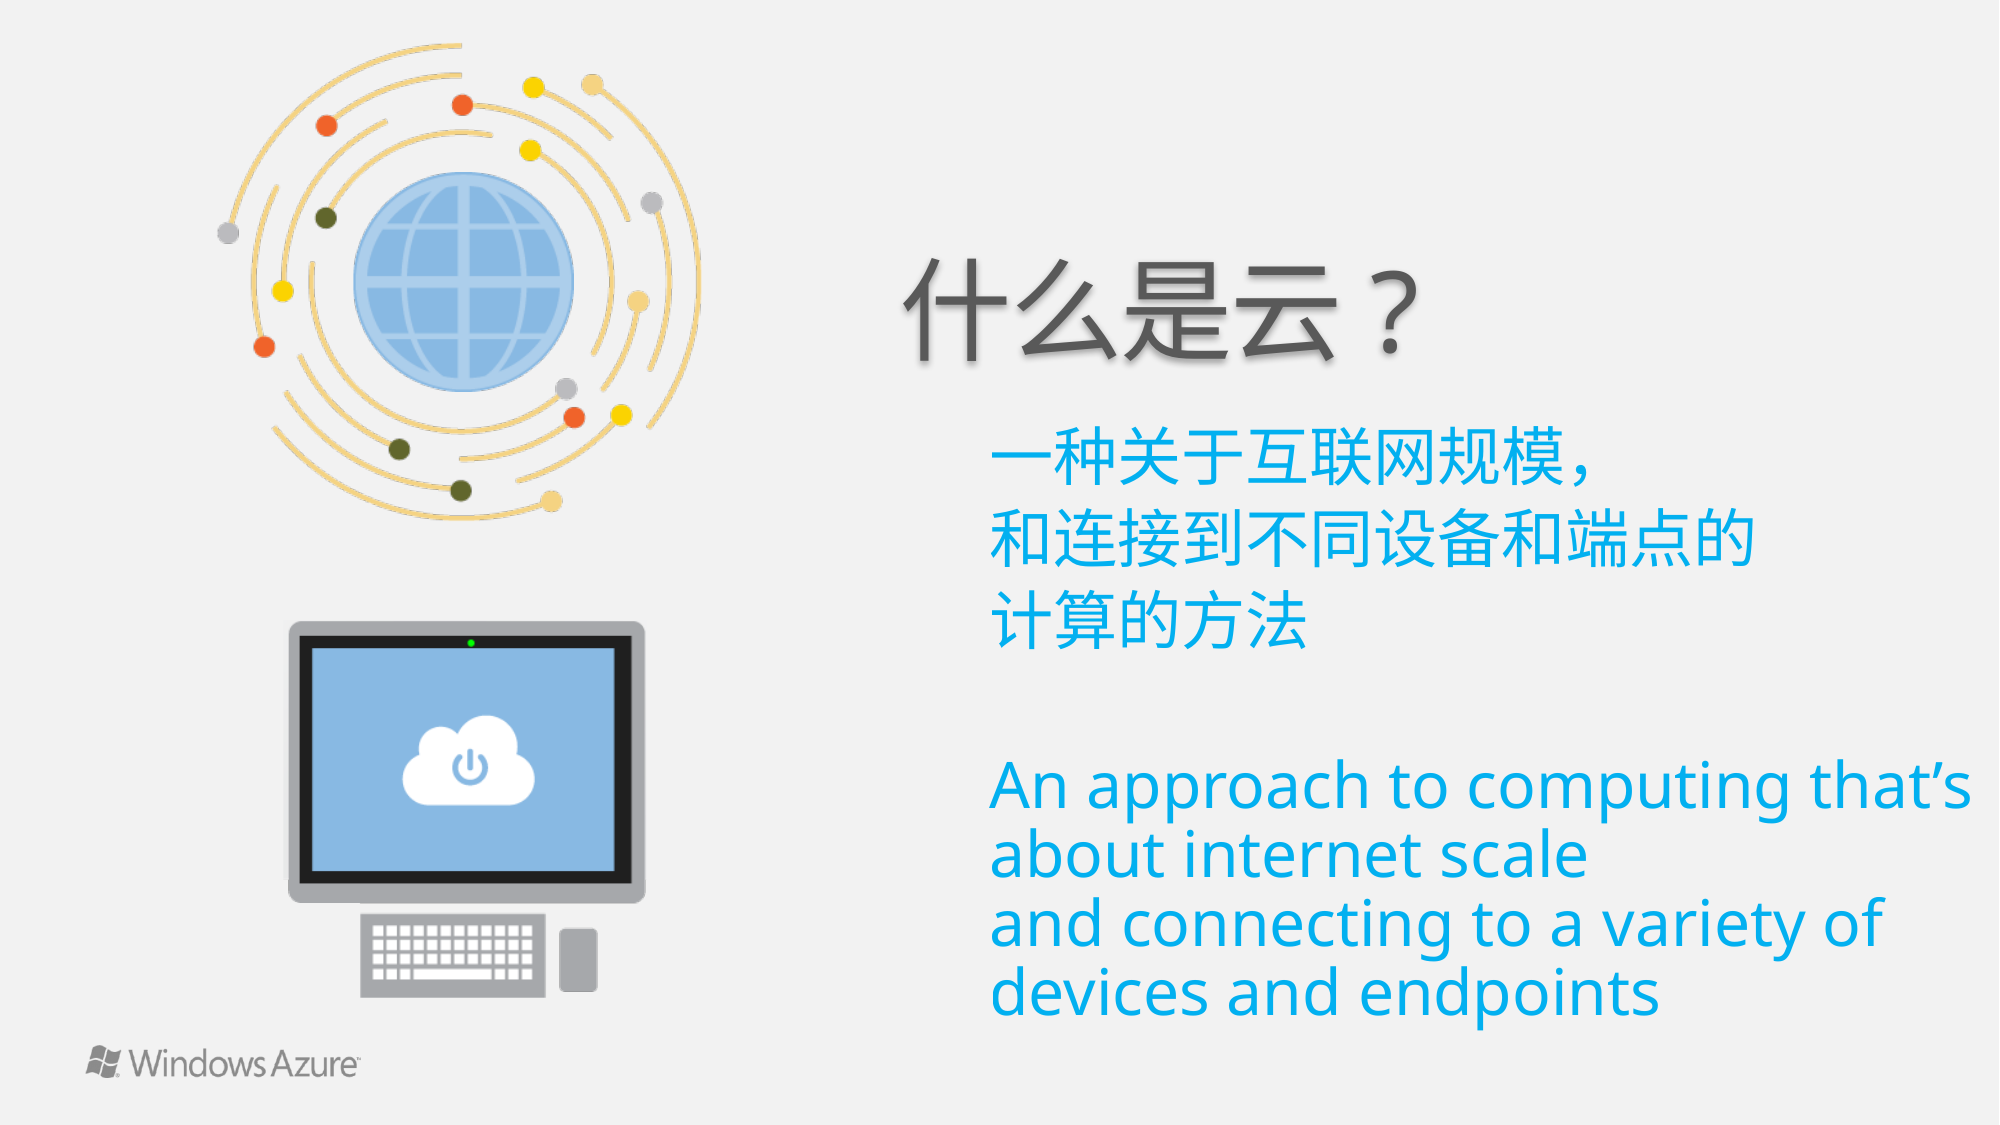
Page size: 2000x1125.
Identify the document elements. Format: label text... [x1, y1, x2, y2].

picture [283, 619, 647, 1035]
picture [192, 14, 728, 550]
list 一种关于互联网规模， 和连接到不同设备和端点的 计算的方法 An approach to computing that’s about internet scale and connecting to a variety of devices and endpoints [989, 425, 2000, 1035]
text_box 什么是云? [879, 240, 1891, 375]
